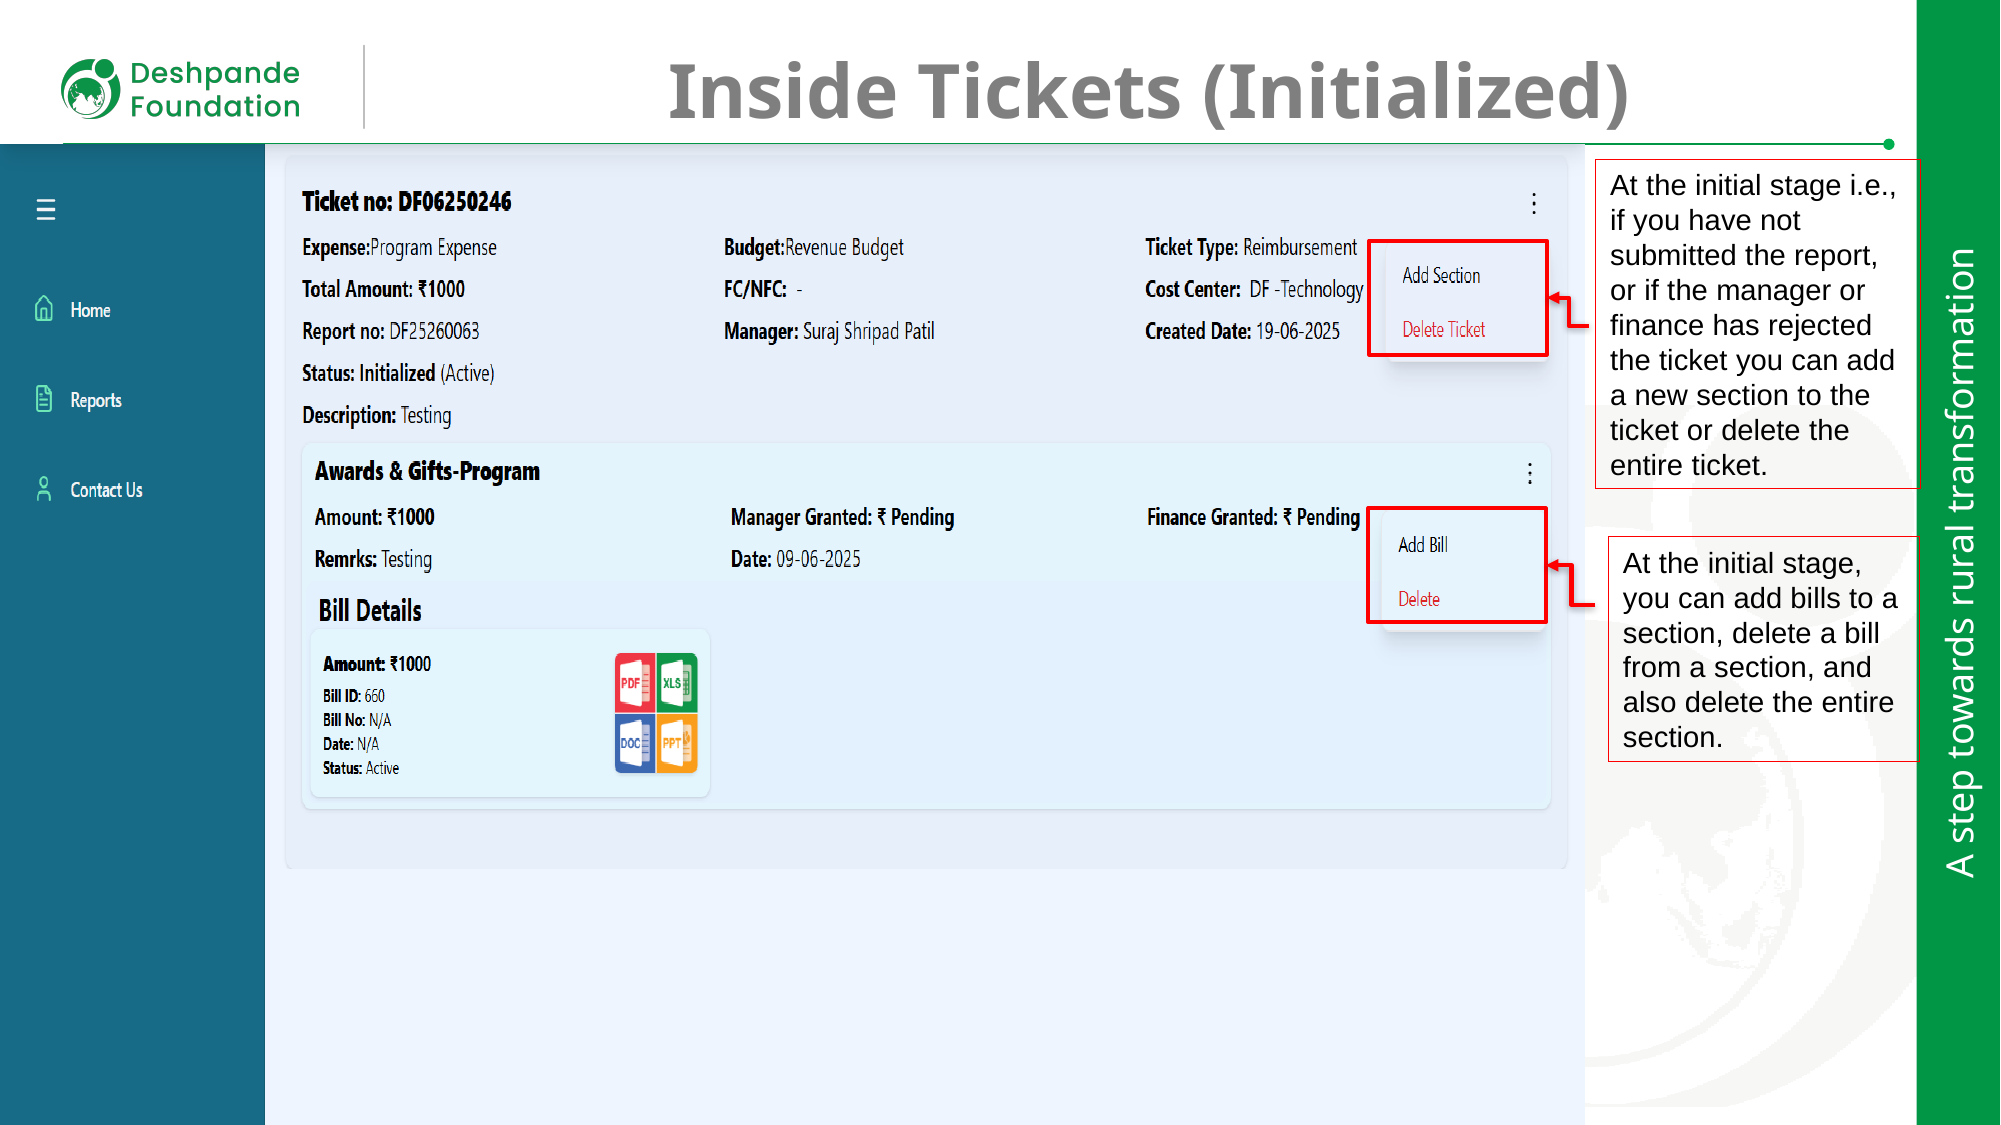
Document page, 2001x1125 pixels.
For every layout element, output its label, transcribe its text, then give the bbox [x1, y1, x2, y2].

picture [0, 144, 1585, 1125]
title Inside Tickets (Initialized) [415, 35, 1884, 145]
picture [61, 59, 299, 119]
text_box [1545, 565, 1596, 606]
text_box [1546, 297, 1589, 327]
text_box At the initial stage, you can add bills to a section, delete a bill from a section, and also delete the entire section. [1608, 536, 1920, 762]
text_box At the initial stage i.e., if you have not submitted the report, or if the manager or finance has rejected the ticket you can add a new section to the ticket or delete the entire ticket. [1595, 159, 1921, 489]
